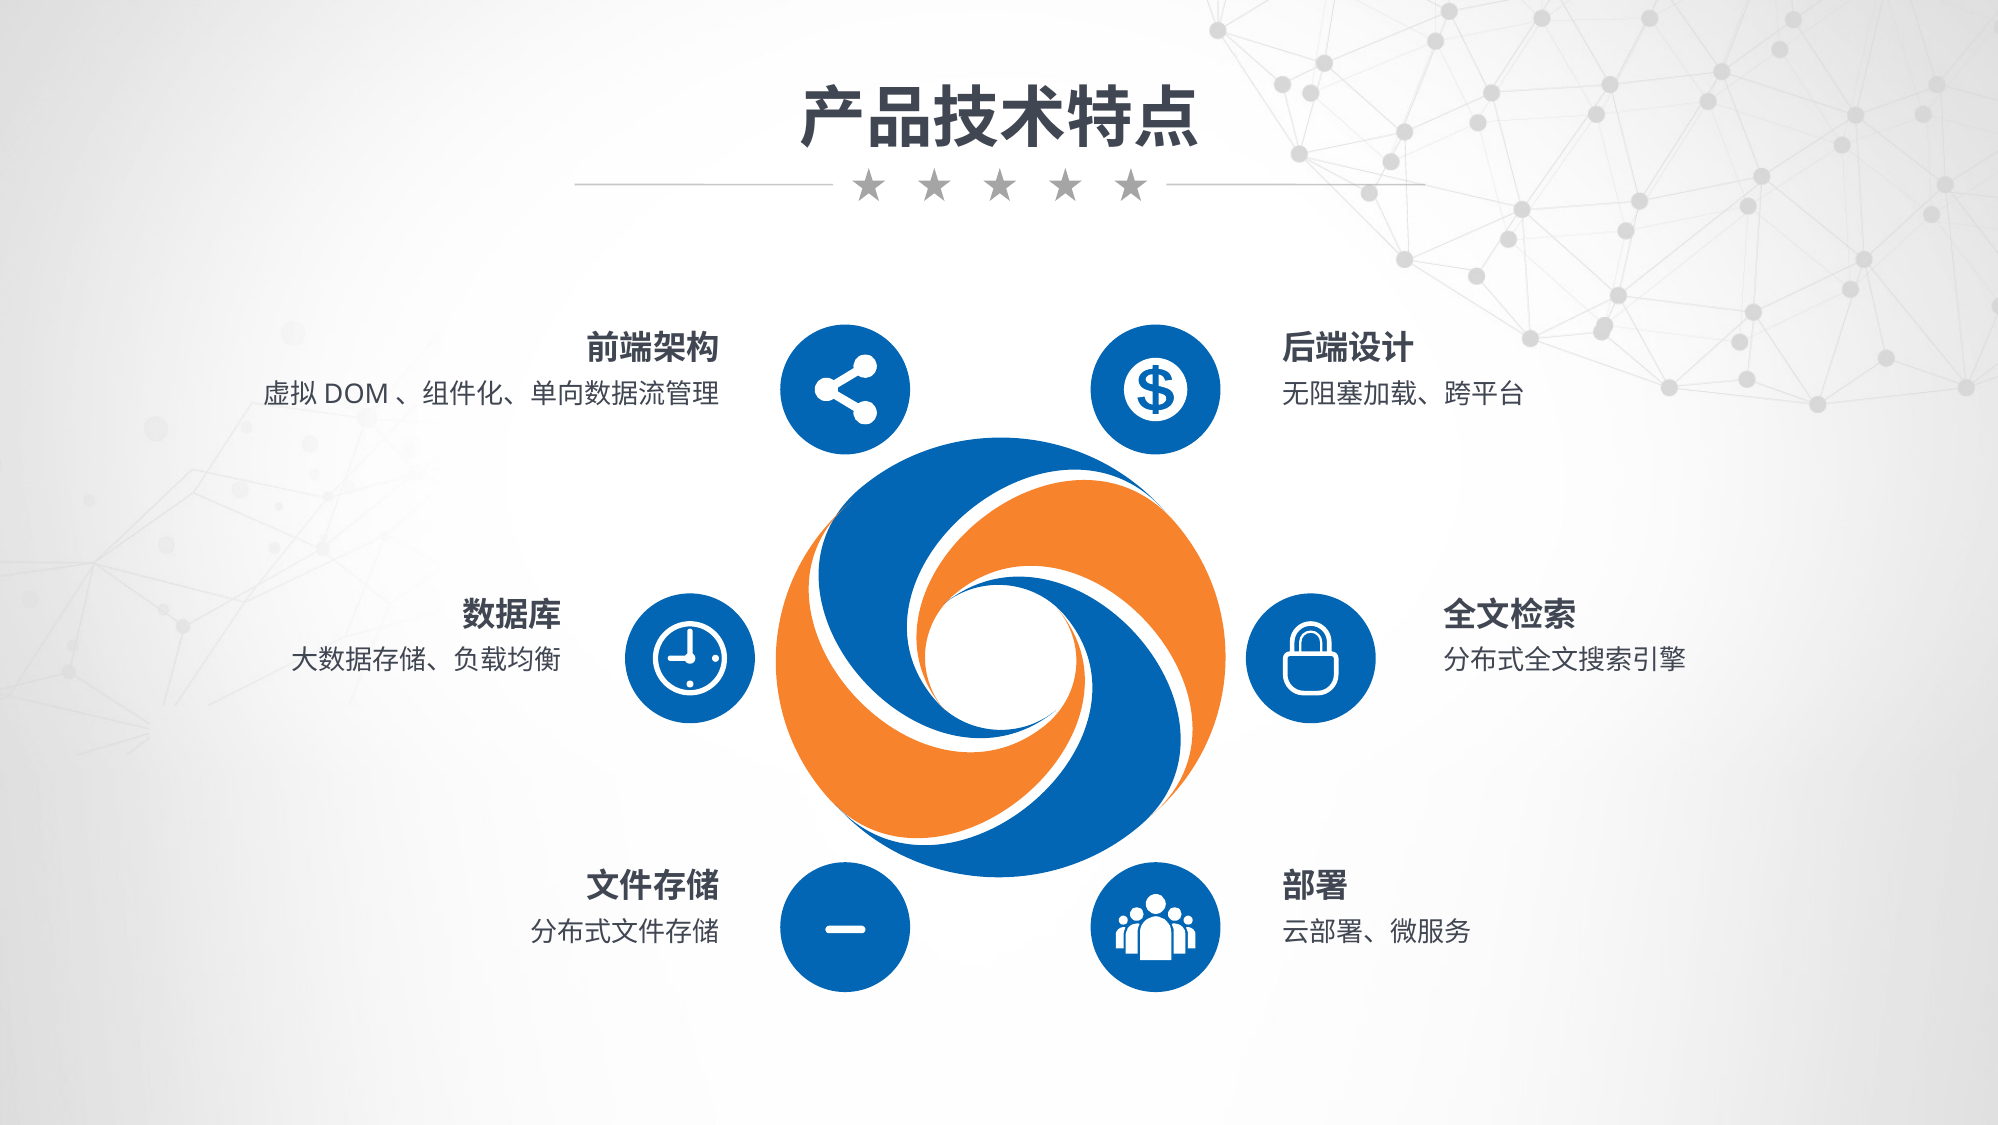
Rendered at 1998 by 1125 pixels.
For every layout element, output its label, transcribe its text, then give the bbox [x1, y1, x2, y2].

picture [0, 0, 1998, 1125]
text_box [624, 324, 1376, 993]
text_box 产品技术特点 [792, 67, 1208, 163]
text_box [71, 315, 1934, 956]
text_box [574, 167, 1426, 202]
